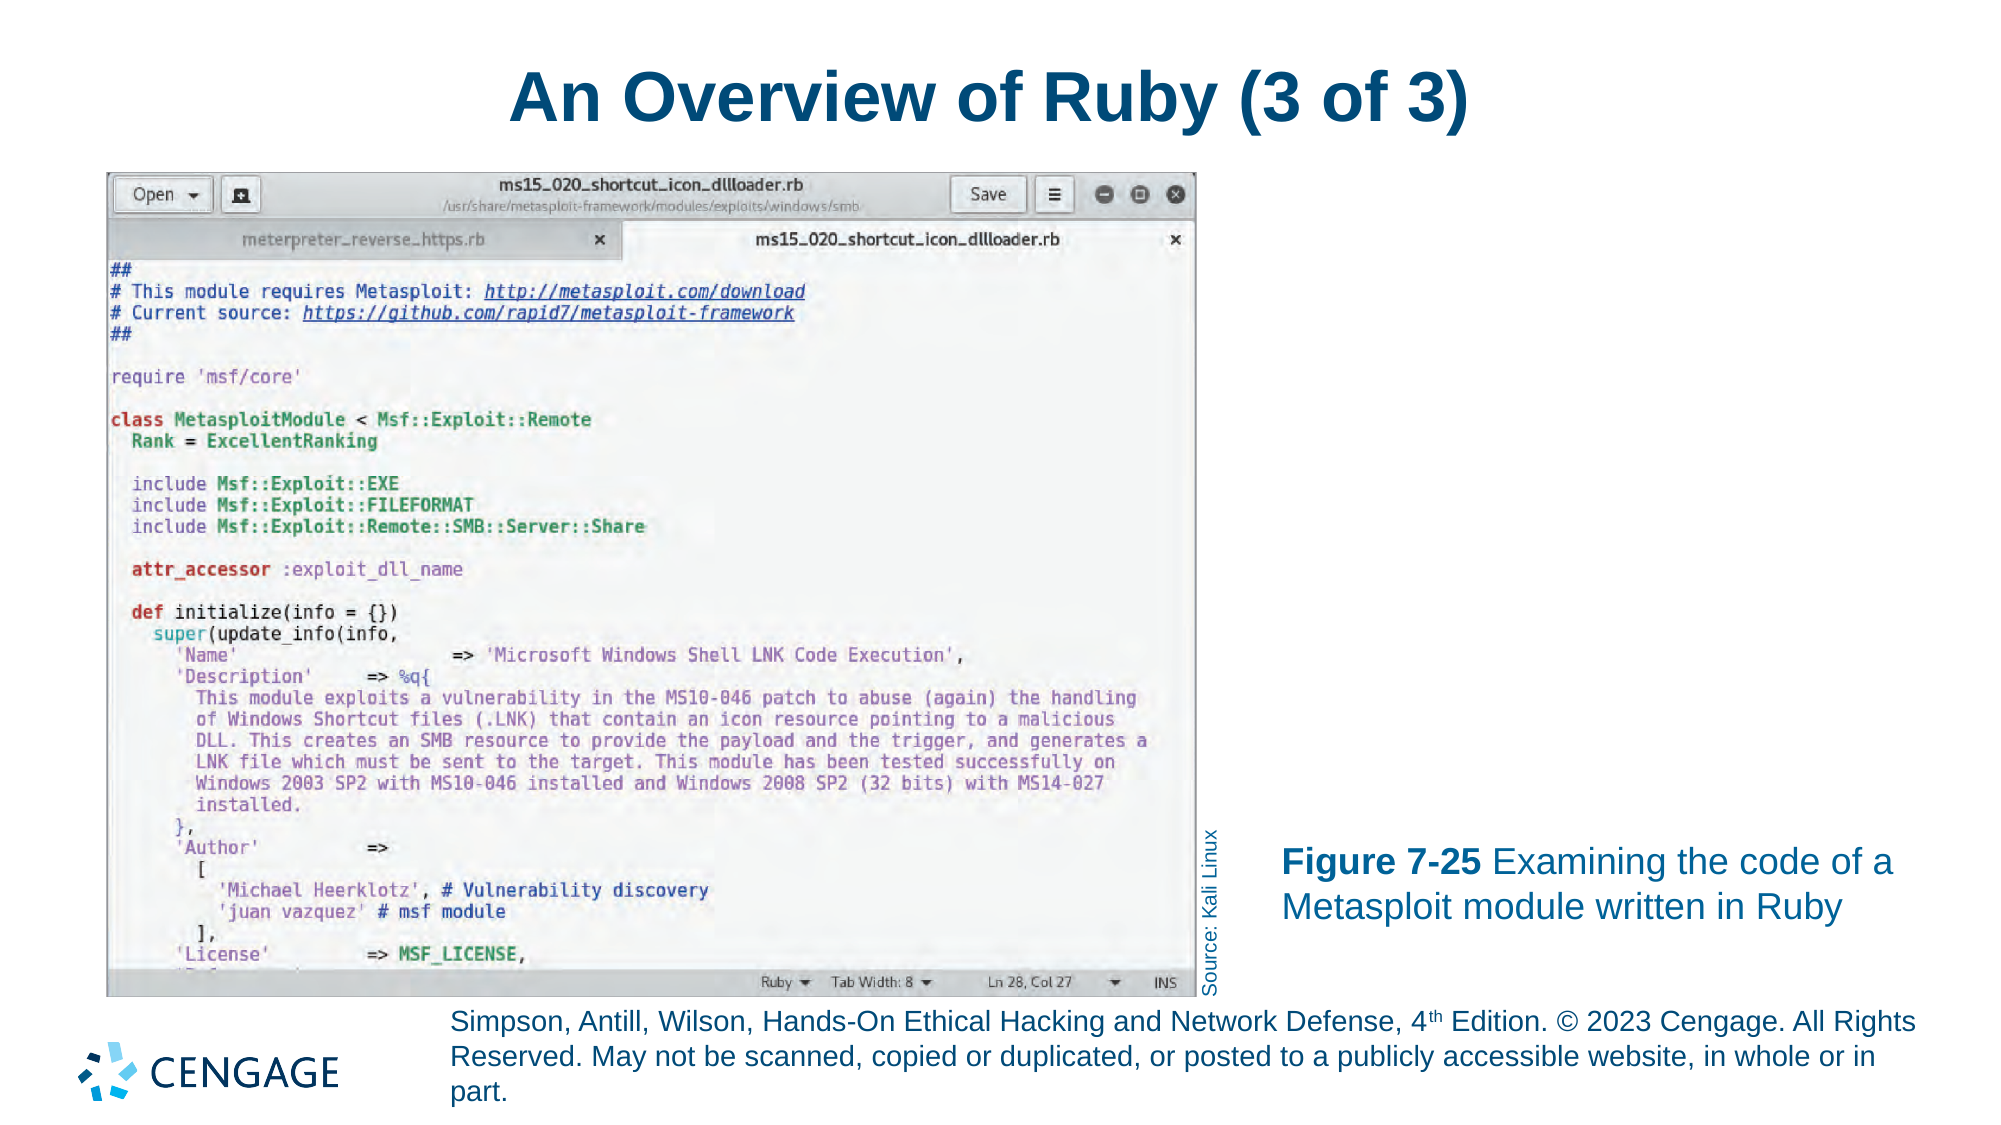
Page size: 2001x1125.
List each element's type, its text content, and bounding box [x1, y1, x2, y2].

list Figure 7-25 Examining the code of a Metasploit module written in Ruby [1281, 836, 1979, 948]
picture [96, 164, 1203, 997]
picture [78, 1042, 338, 1101]
list Source: Kali Linux [1195, 388, 1239, 998]
title An Overview of Ruby (3 of 3) [137, 59, 1863, 171]
